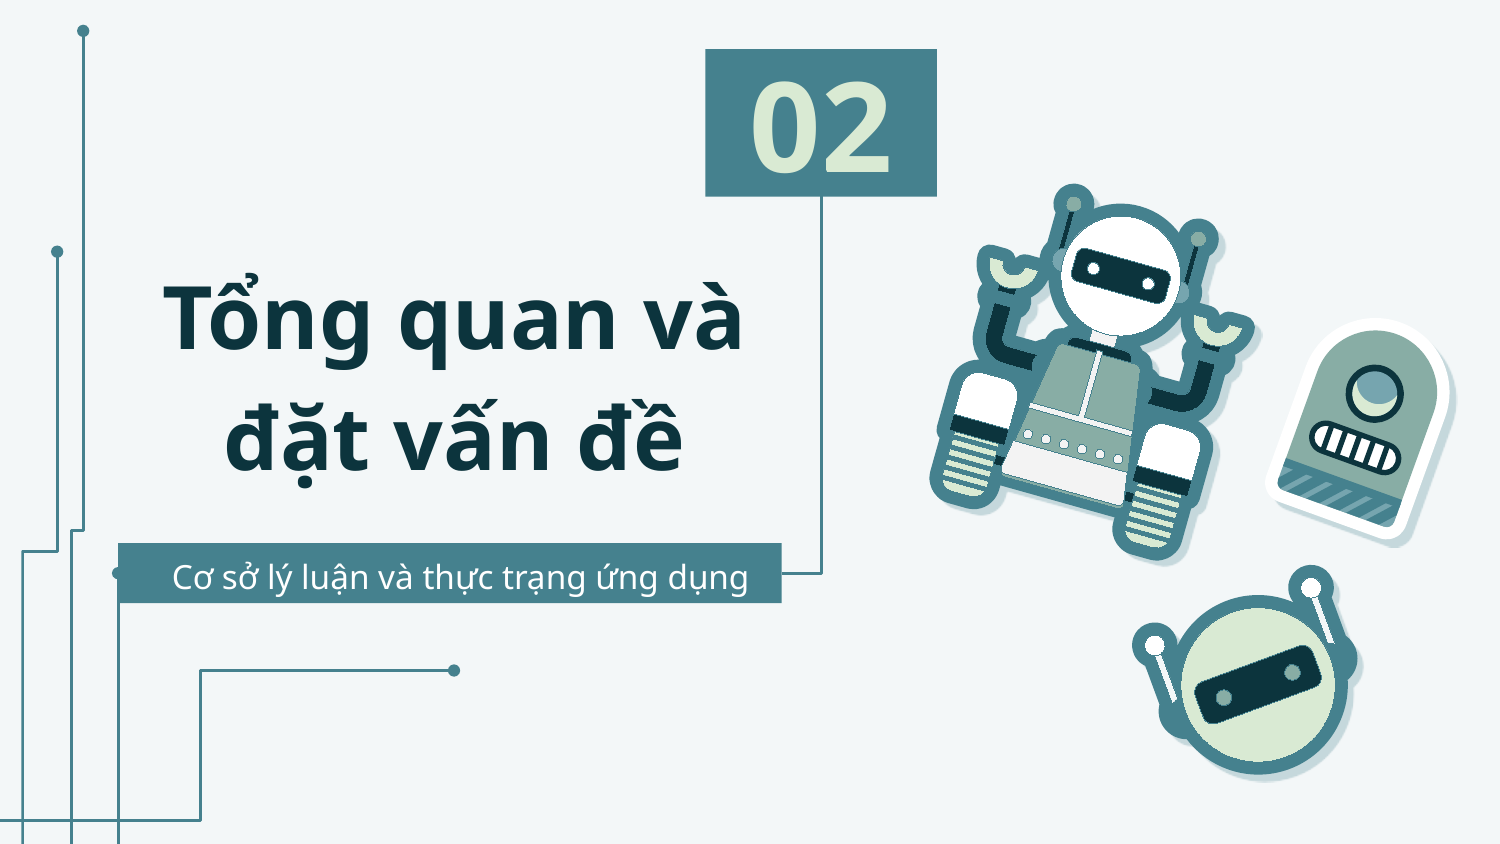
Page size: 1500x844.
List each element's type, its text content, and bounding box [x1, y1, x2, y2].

title Tổng quan và đặt vấn đề [143, 237, 766, 503]
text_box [1302, 328, 1427, 515]
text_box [781, 173, 822, 574]
title 02 [705, 49, 937, 197]
subtitle Cơ sở lý luận và thực trạng ứng dụng [118, 543, 782, 604]
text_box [963, 207, 1227, 526]
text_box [1163, 601, 1351, 763]
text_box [0, 670, 455, 821]
